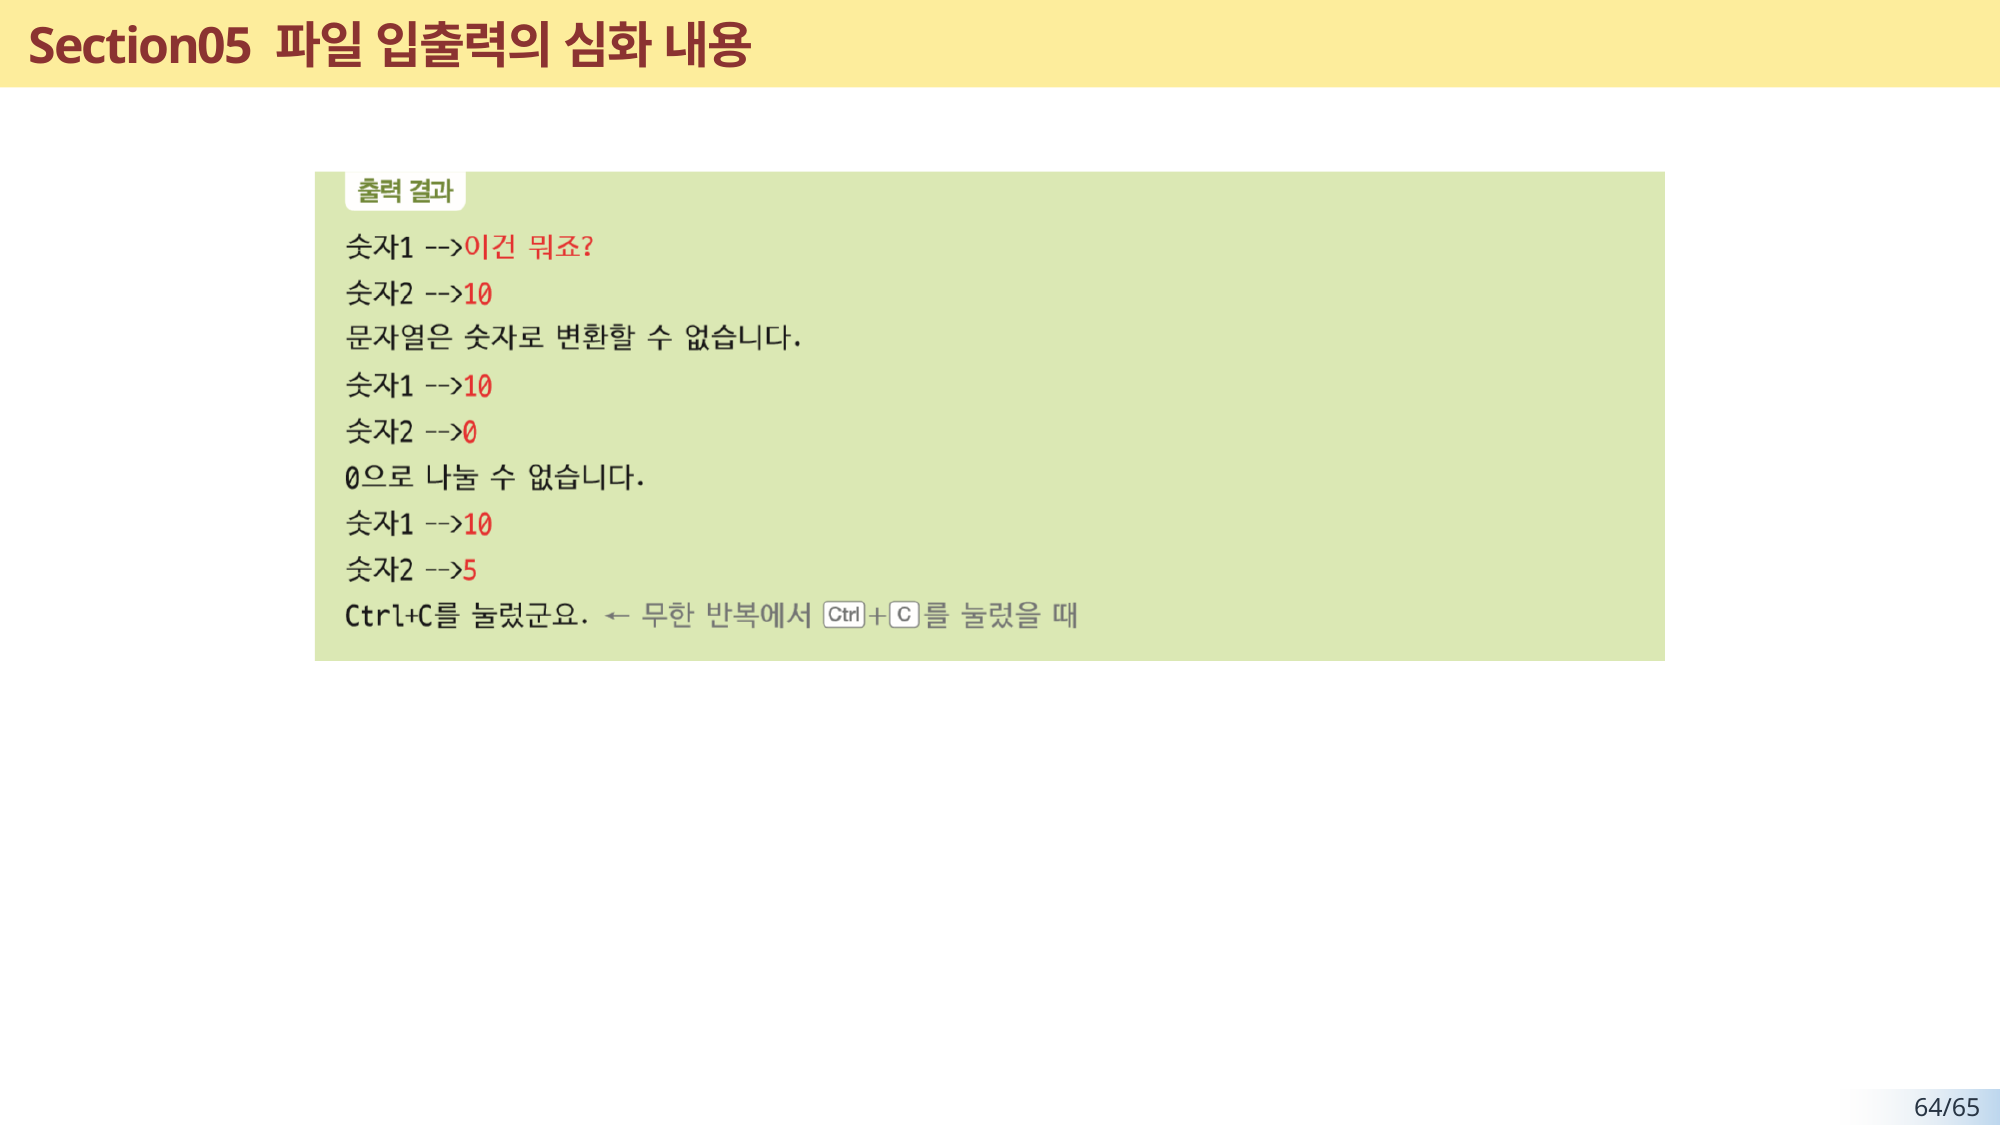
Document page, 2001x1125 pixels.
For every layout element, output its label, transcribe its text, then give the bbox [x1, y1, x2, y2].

title Section05 파일 입출력의 심화 내용 [13, 8, 1717, 87]
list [313, 171, 1665, 661]
